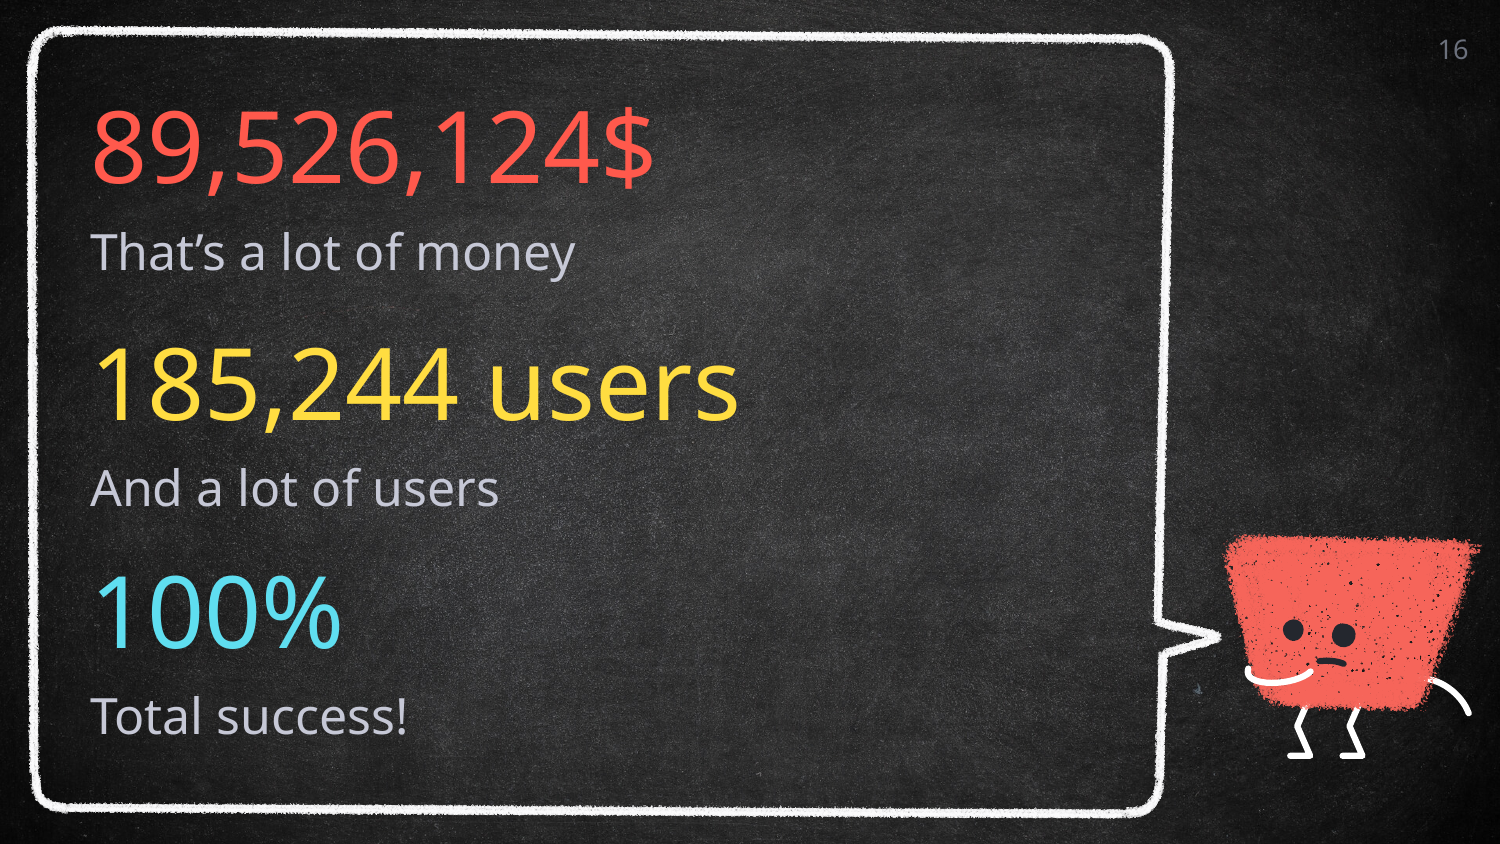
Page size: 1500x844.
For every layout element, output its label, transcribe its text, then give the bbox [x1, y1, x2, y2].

subtitle And a lot of users [89, 447, 1102, 524]
slide_number 16 [1378, 32, 1469, 98]
title 89,526,124$ [89, 97, 1102, 211]
title 100% [89, 562, 1102, 675]
picture [0, 0, 1500, 844]
title 185,244 users [89, 334, 1102, 447]
subtitle That’s a lot of money [89, 211, 1102, 288]
subtitle Total success! [89, 675, 1102, 752]
